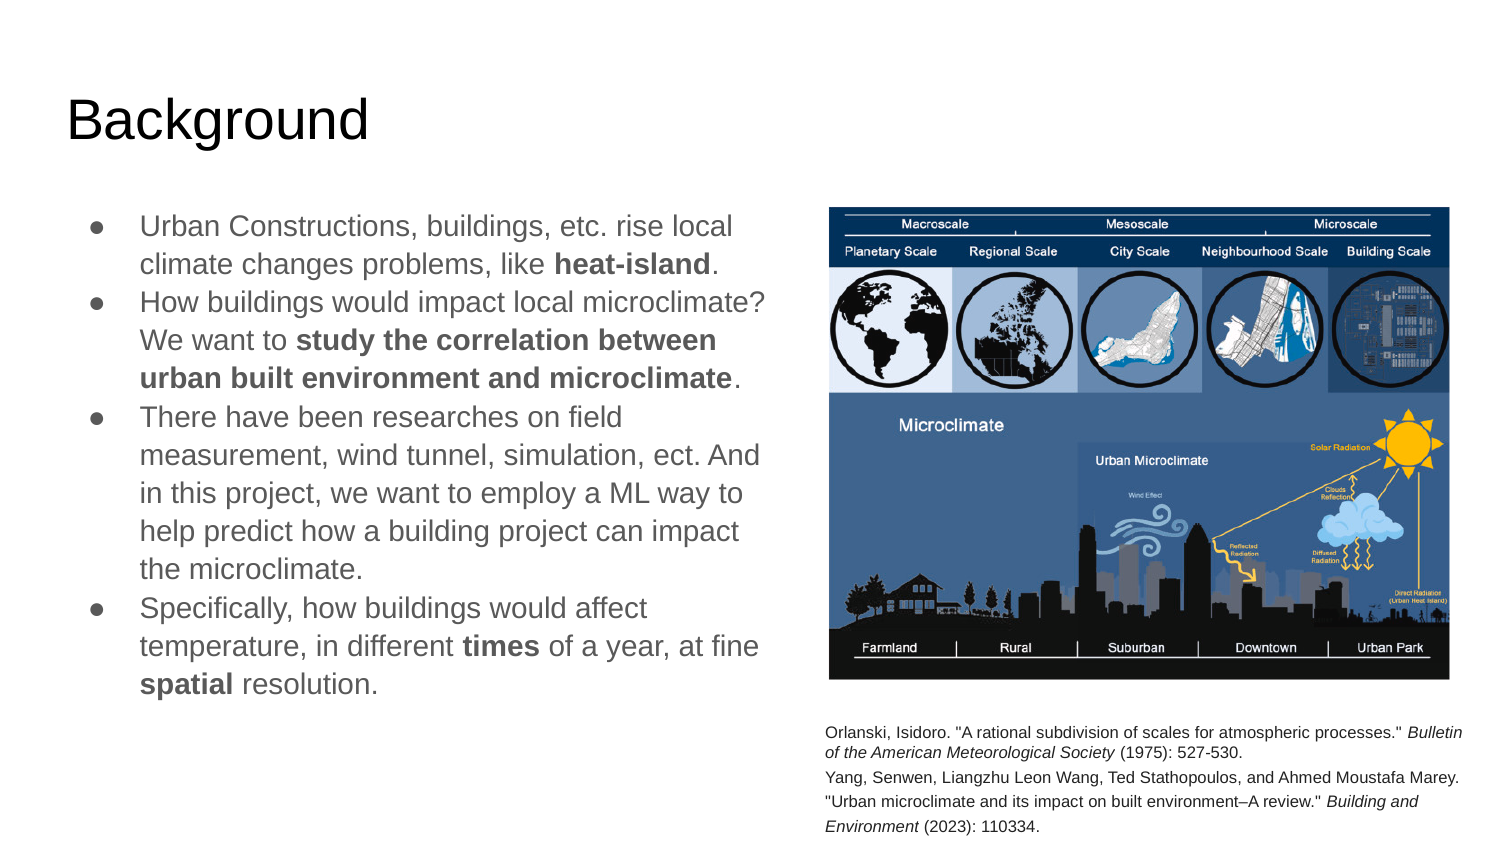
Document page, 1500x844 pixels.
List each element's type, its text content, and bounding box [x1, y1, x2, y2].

text_box Orlanski, Isidoro. "A rational subdivision of scales for atmospheric processes." Bulletin of the American Meteorological Society (1975): 527-530. Yang, Senwen, Liangzhu Leon Wang, Ted Stathopoulos, and Ahmed Moustafa Marey. "Urban microclimate and its impact on built environment–A review." Building and Environment (2023): 110334. [810, 706, 1485, 844]
title Background [51, 72, 1449, 167]
picture [828, 205, 1451, 681]
list Urban Constructions, buildings, etc. rise local climate changes problems, like heat-island. How buildings would impact local microclimate? We want to study the correlation between urban built environment and microclimate. There have been researches on field measurement, wind tunnel, simulation, ect. And in this project, we want to employ a ML way to help predict how a building project can impact the microclimate. Specifically, how buildings would affect temperature, in different times of a year, at fine spatial resolution. [51, 189, 789, 750]
